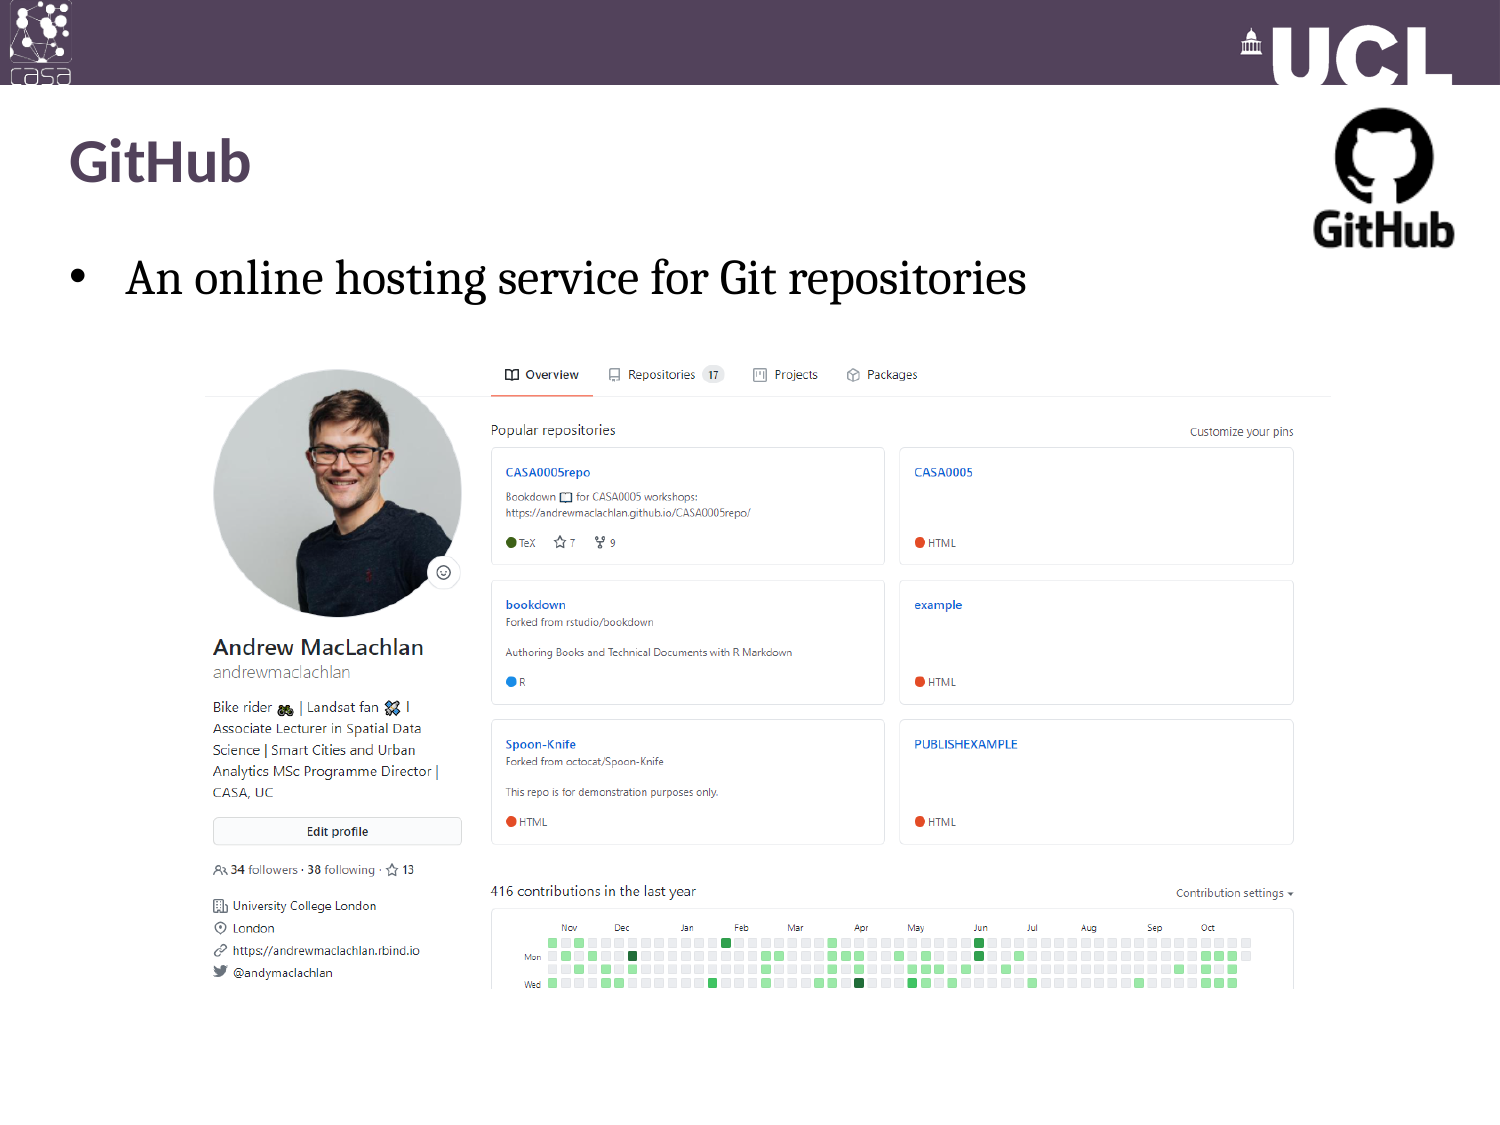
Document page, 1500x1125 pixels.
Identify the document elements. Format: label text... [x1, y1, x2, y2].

picture [0, 0, 1500, 85]
title GitHub [54, 112, 1300, 213]
picture [1305, 100, 1464, 258]
list An online hosting service for Git repositories [54, 237, 1447, 1100]
picture [205, 348, 1332, 990]
